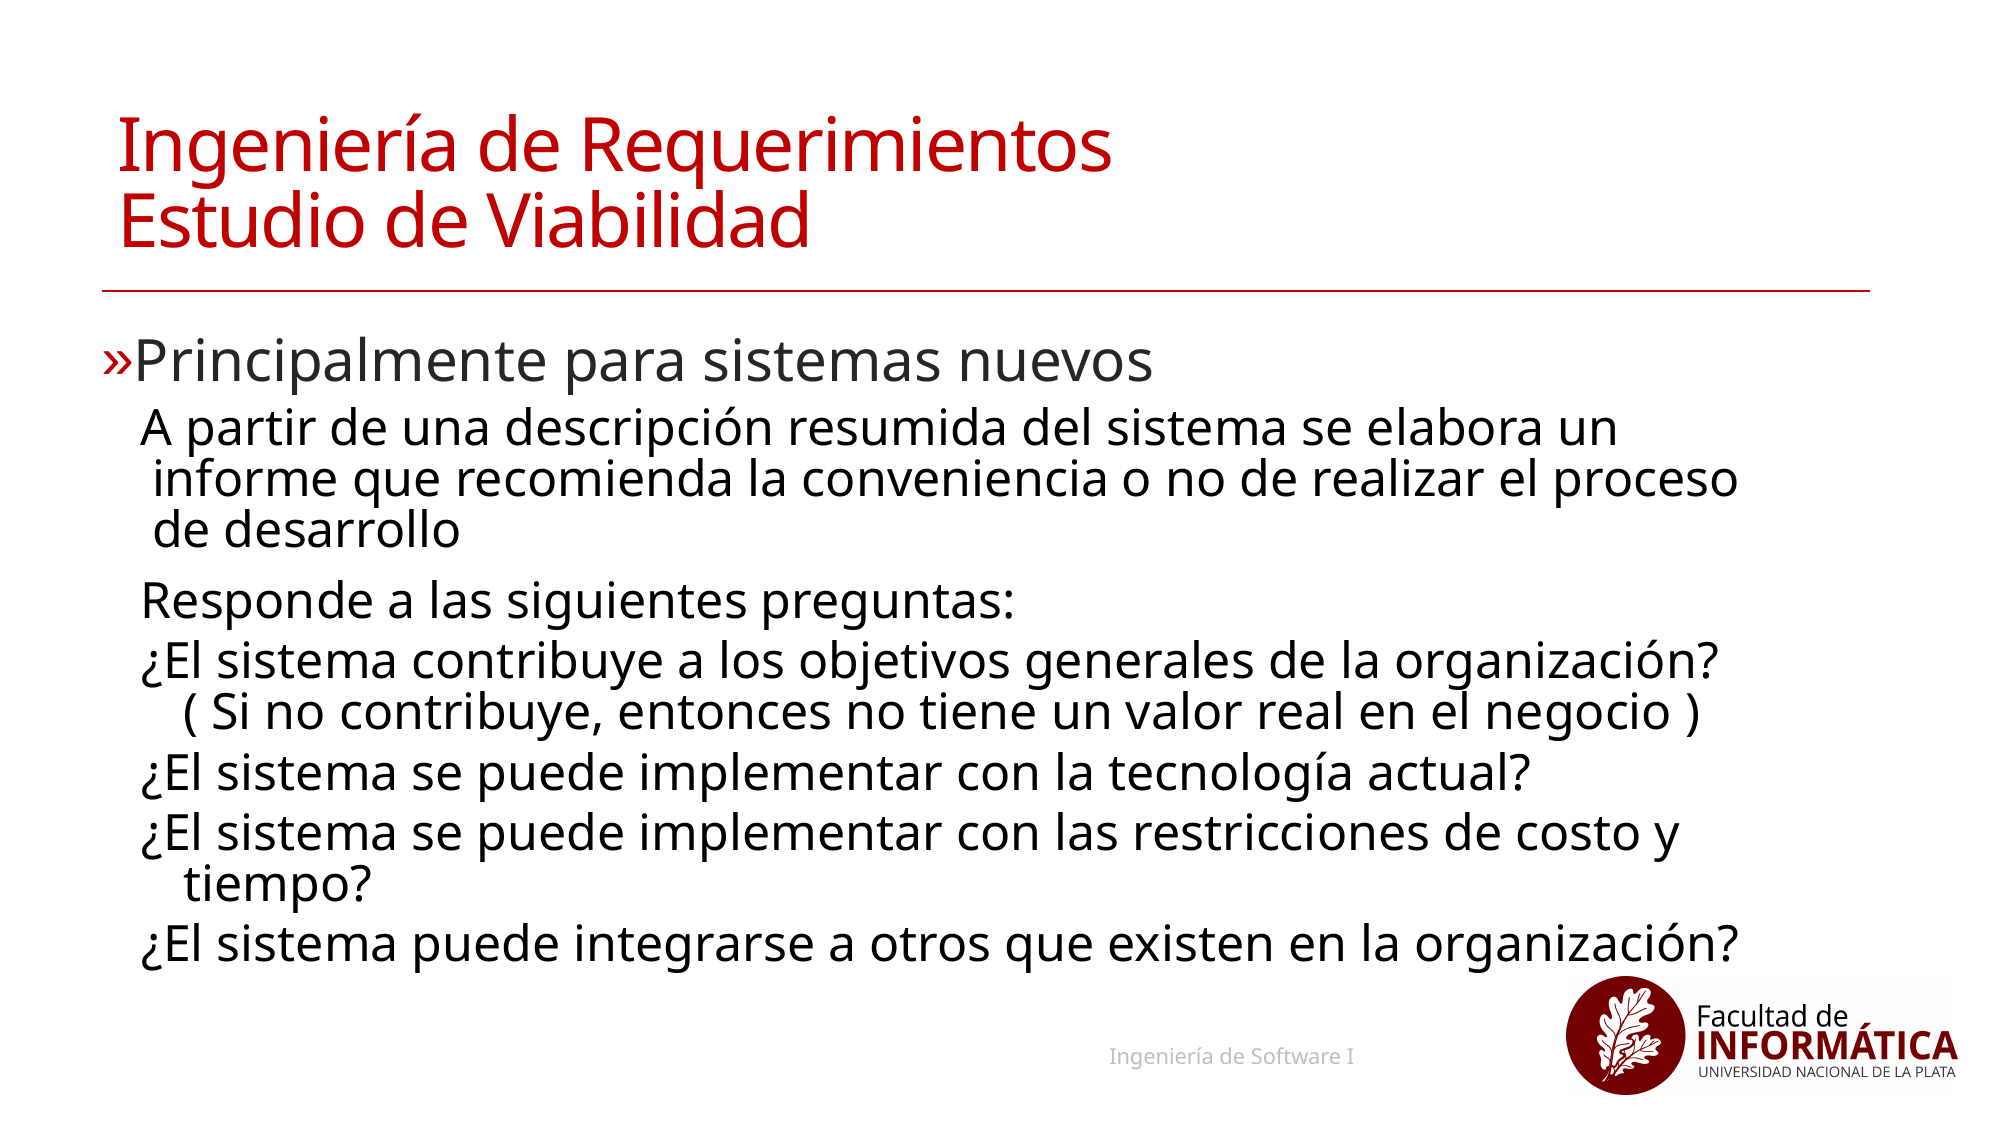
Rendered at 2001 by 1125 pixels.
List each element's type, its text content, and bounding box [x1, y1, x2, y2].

picture [1776, 976, 1958, 1095]
slide_number 40 [1520, 456, 2000, 686]
footer Ingeniería de Software I [1094, 1034, 1867, 1095]
list Principalmente para sistemas nuevos [86, 326, 1868, 1024]
title Ingeniería de Requerimientos Estudio de Viabilidad [102, 82, 1875, 291]
list A partir de una descripción resumida del sistema se elabora un informe que recomienda la conveniencia o no de realizar el proceso de desarrollo Responde a las siguientes preguntas: ¿El sistema contribuye a los objetivos generales de la organización?( Si no contribuye, entonces no tiene un valor real en el negocio ) ¿El sistema se puede implementar con la tecnología actual? ¿El sistema se puede implementar con las restricciones de costo y tiempo? ¿El sistema puede integrarse a otros que existen en la organización? [125, 397, 1776, 1058]
